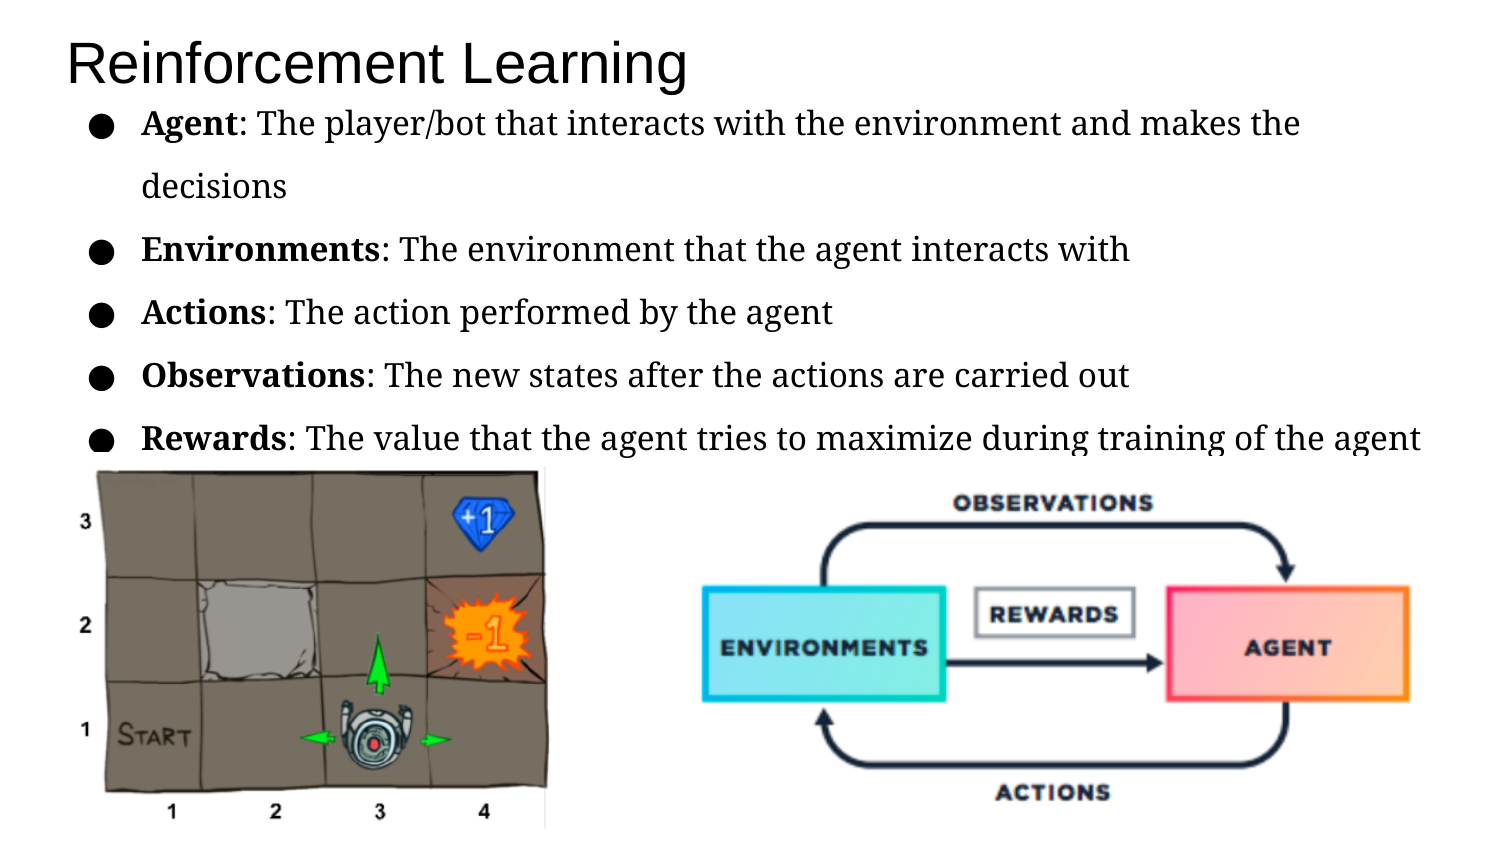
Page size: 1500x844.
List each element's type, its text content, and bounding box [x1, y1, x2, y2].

list Agent: The player/bot that interacts with the environment and makes the decisions Environments: The environment that the agent interacts with Actions: The action performed by the agent Observations: The new states after the actions are carried out Rewards: The value that the agent tries to maximize during training of the agent [51, 64, 1449, 625]
title Reinforcement Learning [51, 10, 1449, 64]
picture [77, 452, 566, 839]
picture [654, 455, 1469, 836]
